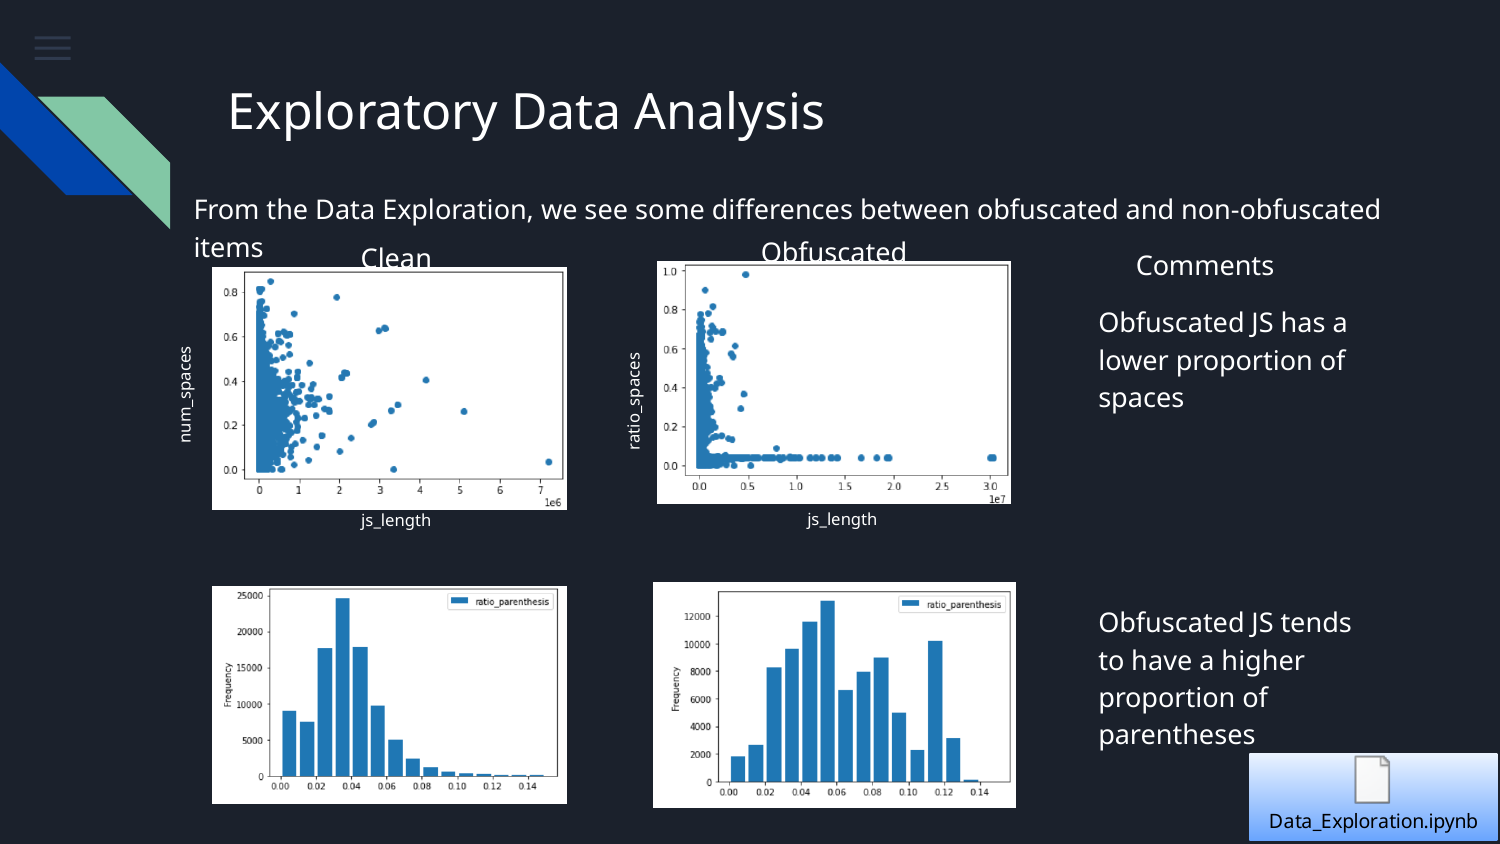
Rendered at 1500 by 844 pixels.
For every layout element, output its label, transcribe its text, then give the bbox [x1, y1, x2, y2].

list num_spaces [155, 252, 205, 537]
picture [212, 585, 567, 804]
title Exploratory Data Analysis [212, 64, 1368, 173]
list Clean [254, 221, 539, 266]
picture [212, 267, 567, 510]
list ratio_spaces [604, 259, 654, 544]
list Obfuscated [691, 215, 977, 259]
picture [652, 581, 1016, 808]
list Obfuscated JS has a lower proportion of spaces [1083, 286, 1368, 529]
list From the Data Exploration, we see some differences between obfuscated and non-obfuscated items [178, 173, 1402, 238]
list Comments [1062, 228, 1348, 293]
list Obfuscated JS tends to have a higher proportion of parentheses [1083, 586, 1368, 829]
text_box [1249, 752, 1498, 841]
list js_length [254, 518, 539, 540]
picture [657, 260, 1012, 504]
list js_length [700, 513, 985, 540]
